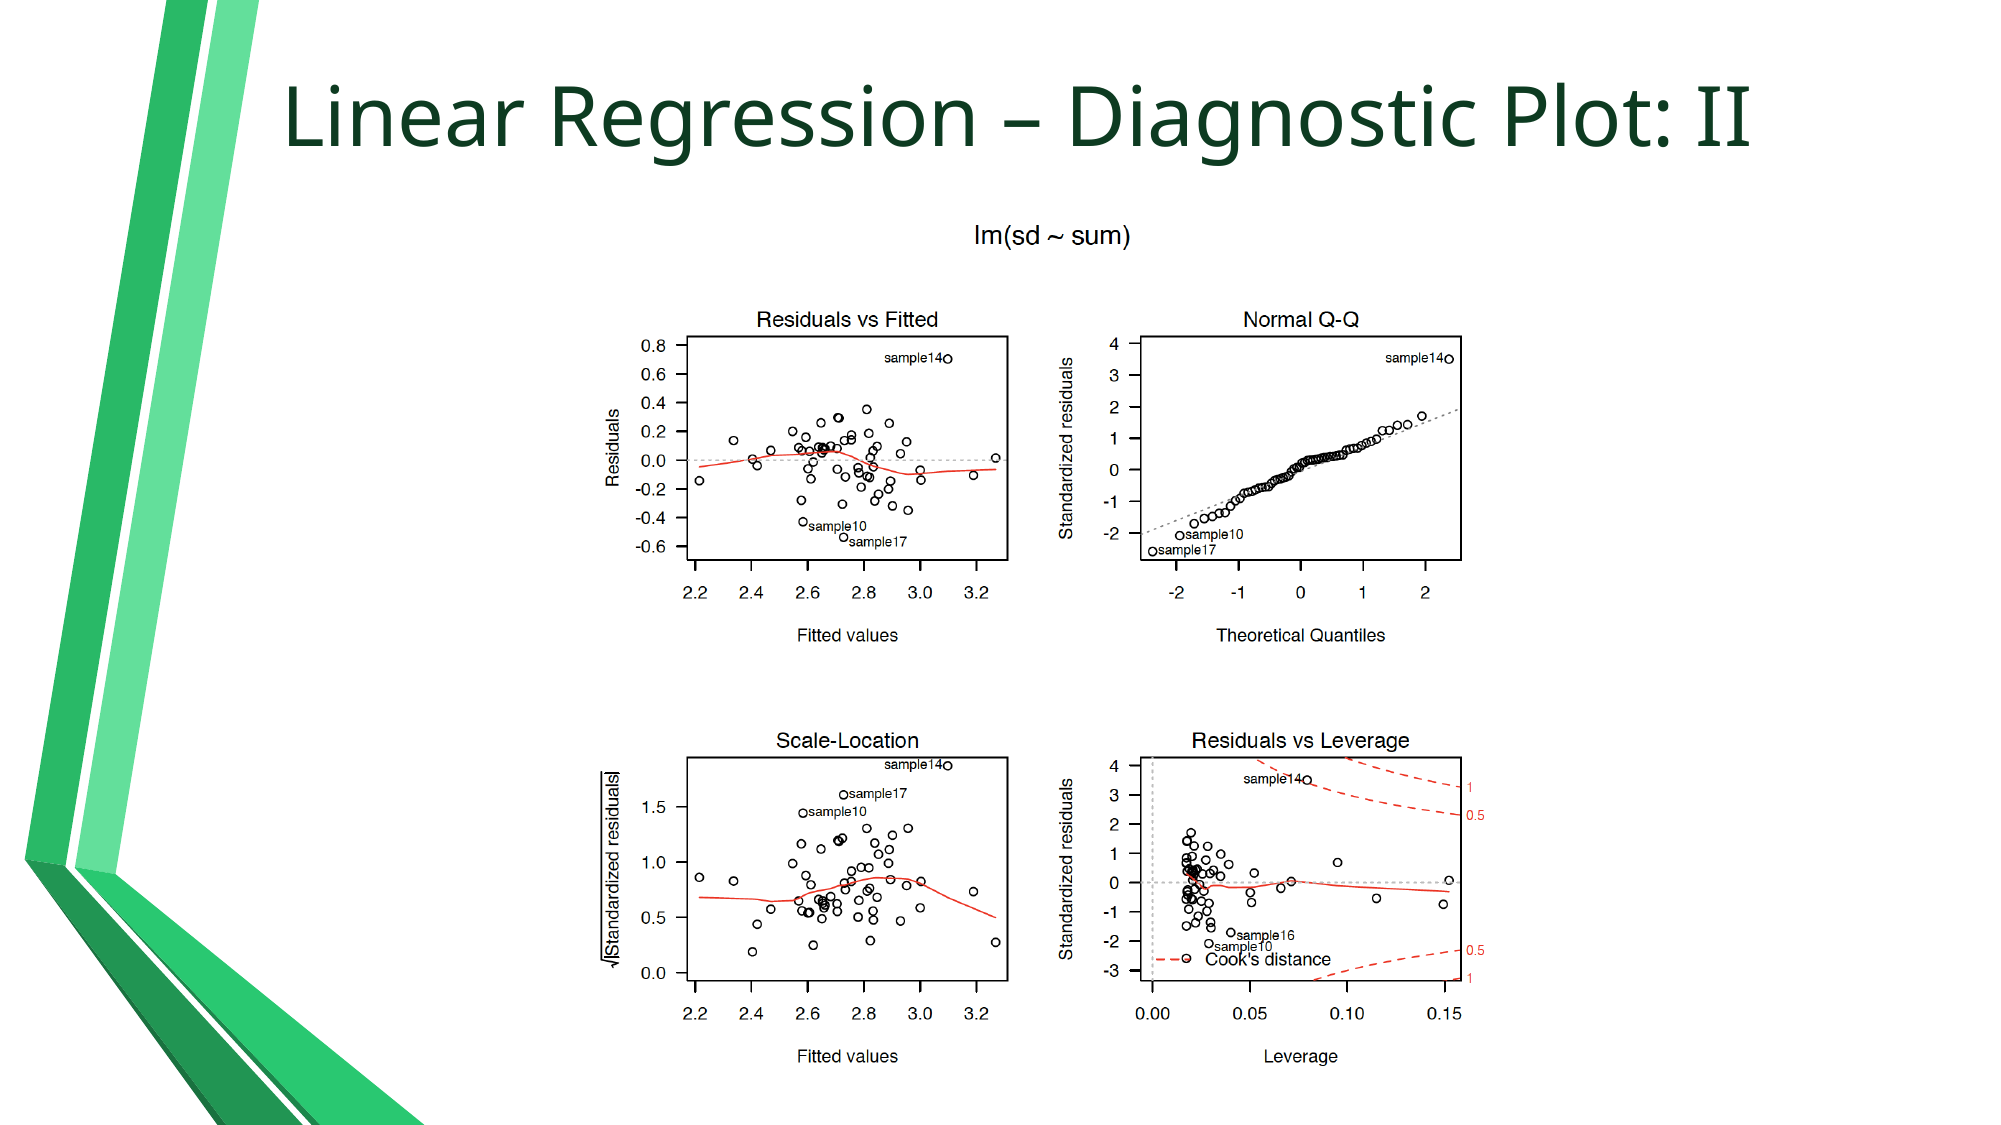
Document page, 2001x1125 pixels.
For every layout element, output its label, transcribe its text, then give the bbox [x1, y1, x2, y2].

picture [599, 196, 1497, 1080]
title Linear Regression – Diagnostic Plot: II [196, 0, 1840, 227]
